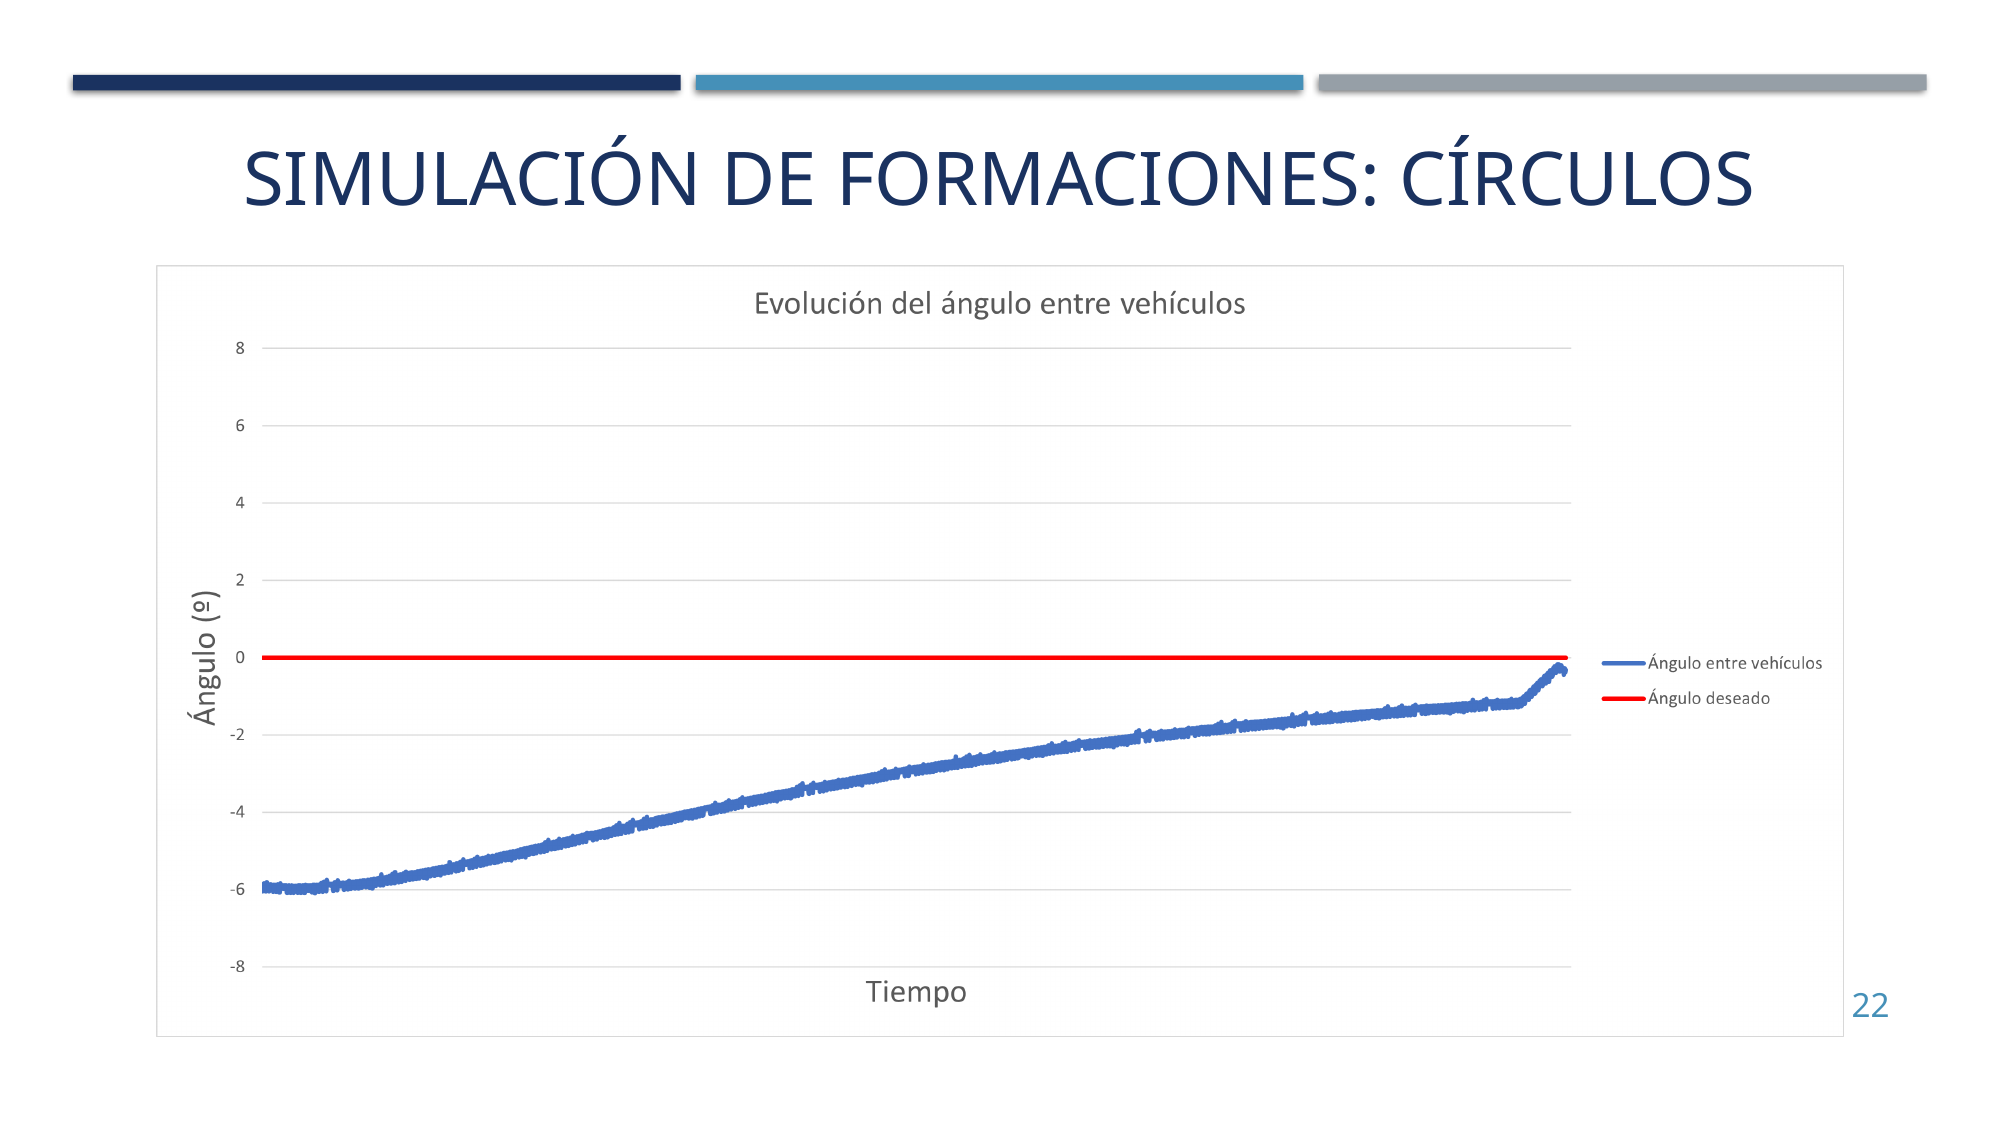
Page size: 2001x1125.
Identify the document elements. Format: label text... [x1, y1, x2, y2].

title Simulación de formaciones: Círculos [95, 94, 1905, 257]
slide_number 22 [1851, 977, 1905, 1037]
picture [155, 264, 1845, 1038]
